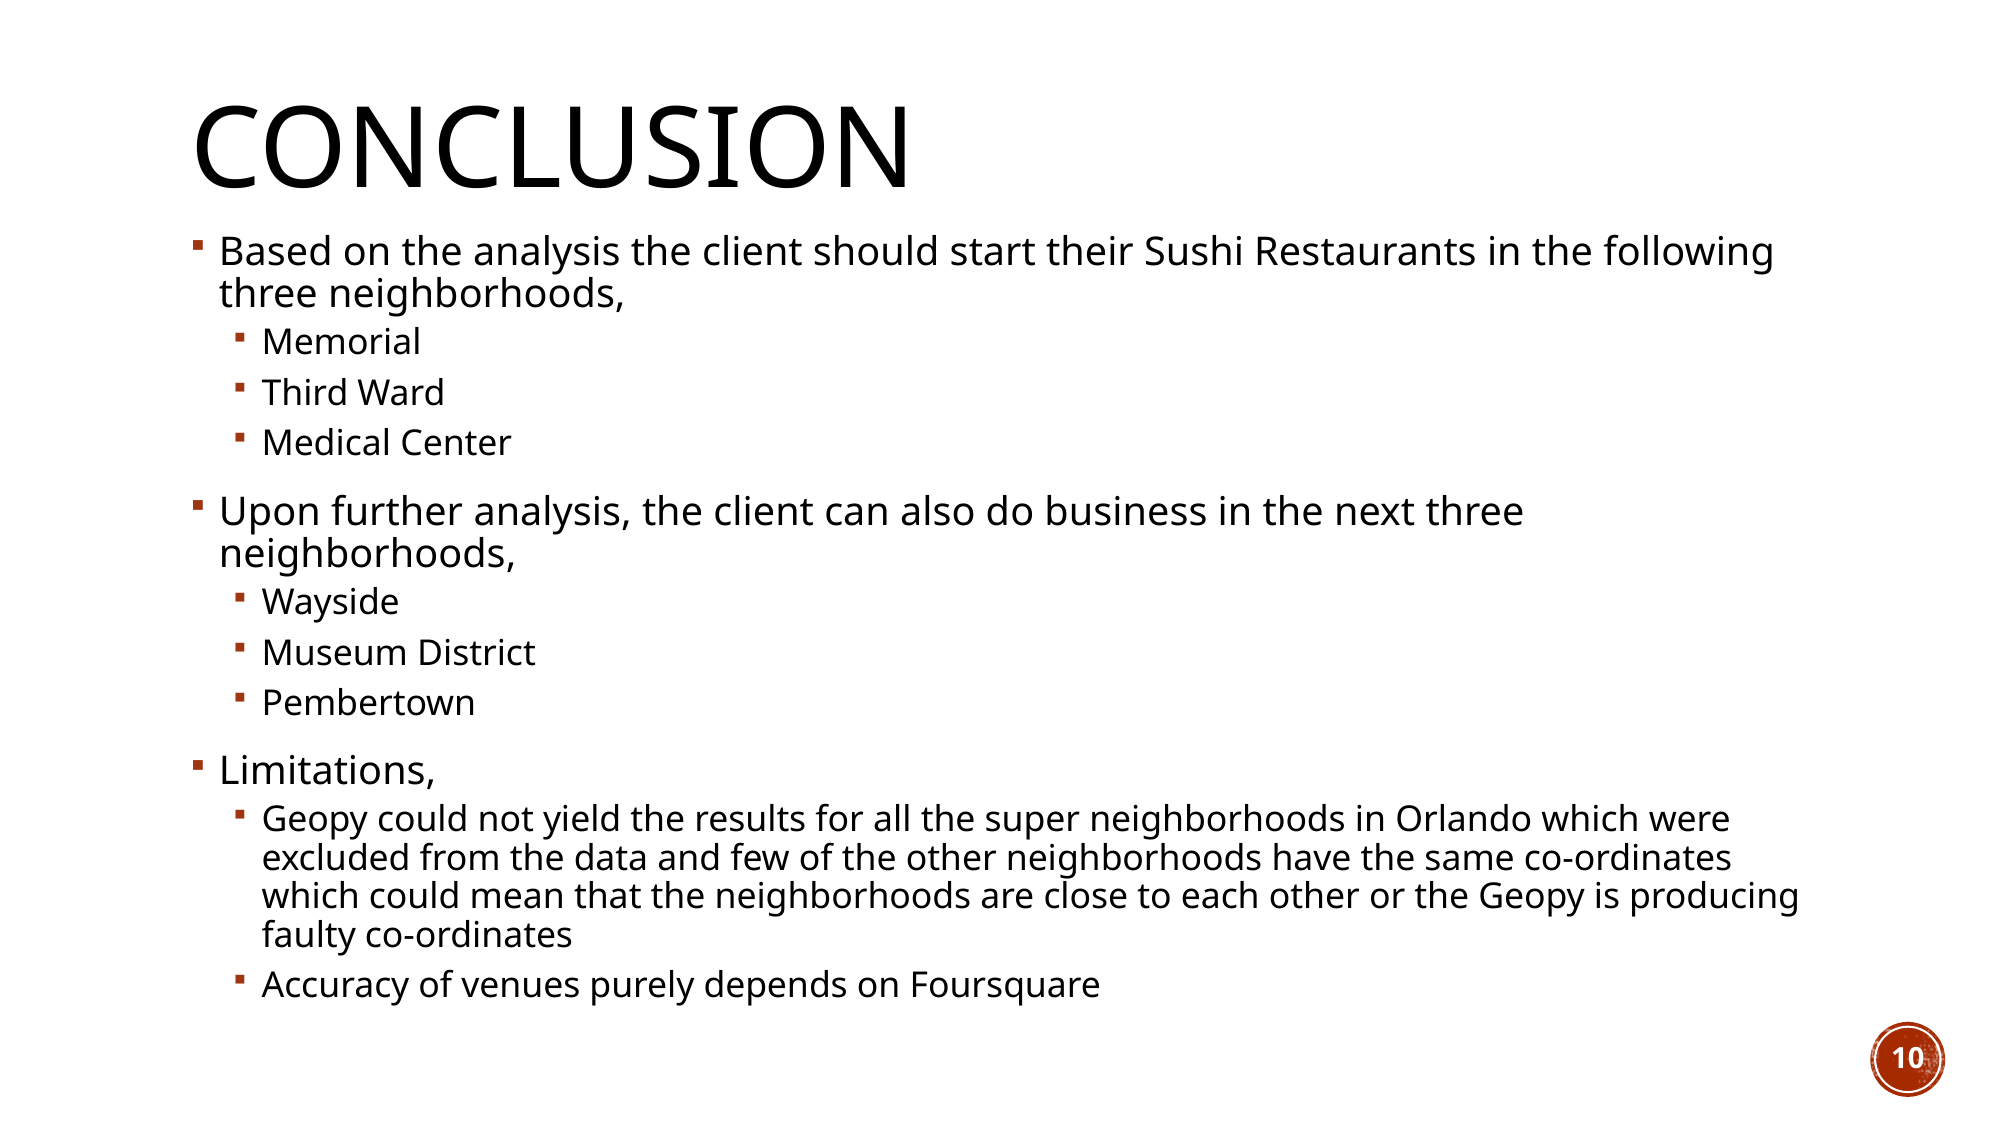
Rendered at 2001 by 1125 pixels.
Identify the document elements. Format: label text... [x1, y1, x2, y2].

slide_number 10 [1855, 1028, 1961, 1089]
title Conclusion [175, 79, 1826, 223]
list Based on the analysis the client should start their Sushi Restaurants in the following three neighborhoods, Memorial Third Ward Medical Center Upon further analysis, the client can also do business in the next three neighborhoods, Wayside Museum District Pembertown Limitations, Geopy could not yield the results for all the super neighborhoods in Orlando which were excluded from the data and few of the other neighborhoods have the same co-ordinates which could mean that the neighborhoods are close to each other or the Geopy is producing faulty co-ordinates Accuracy of venues purely depends on Foursquare [175, 223, 1826, 1013]
